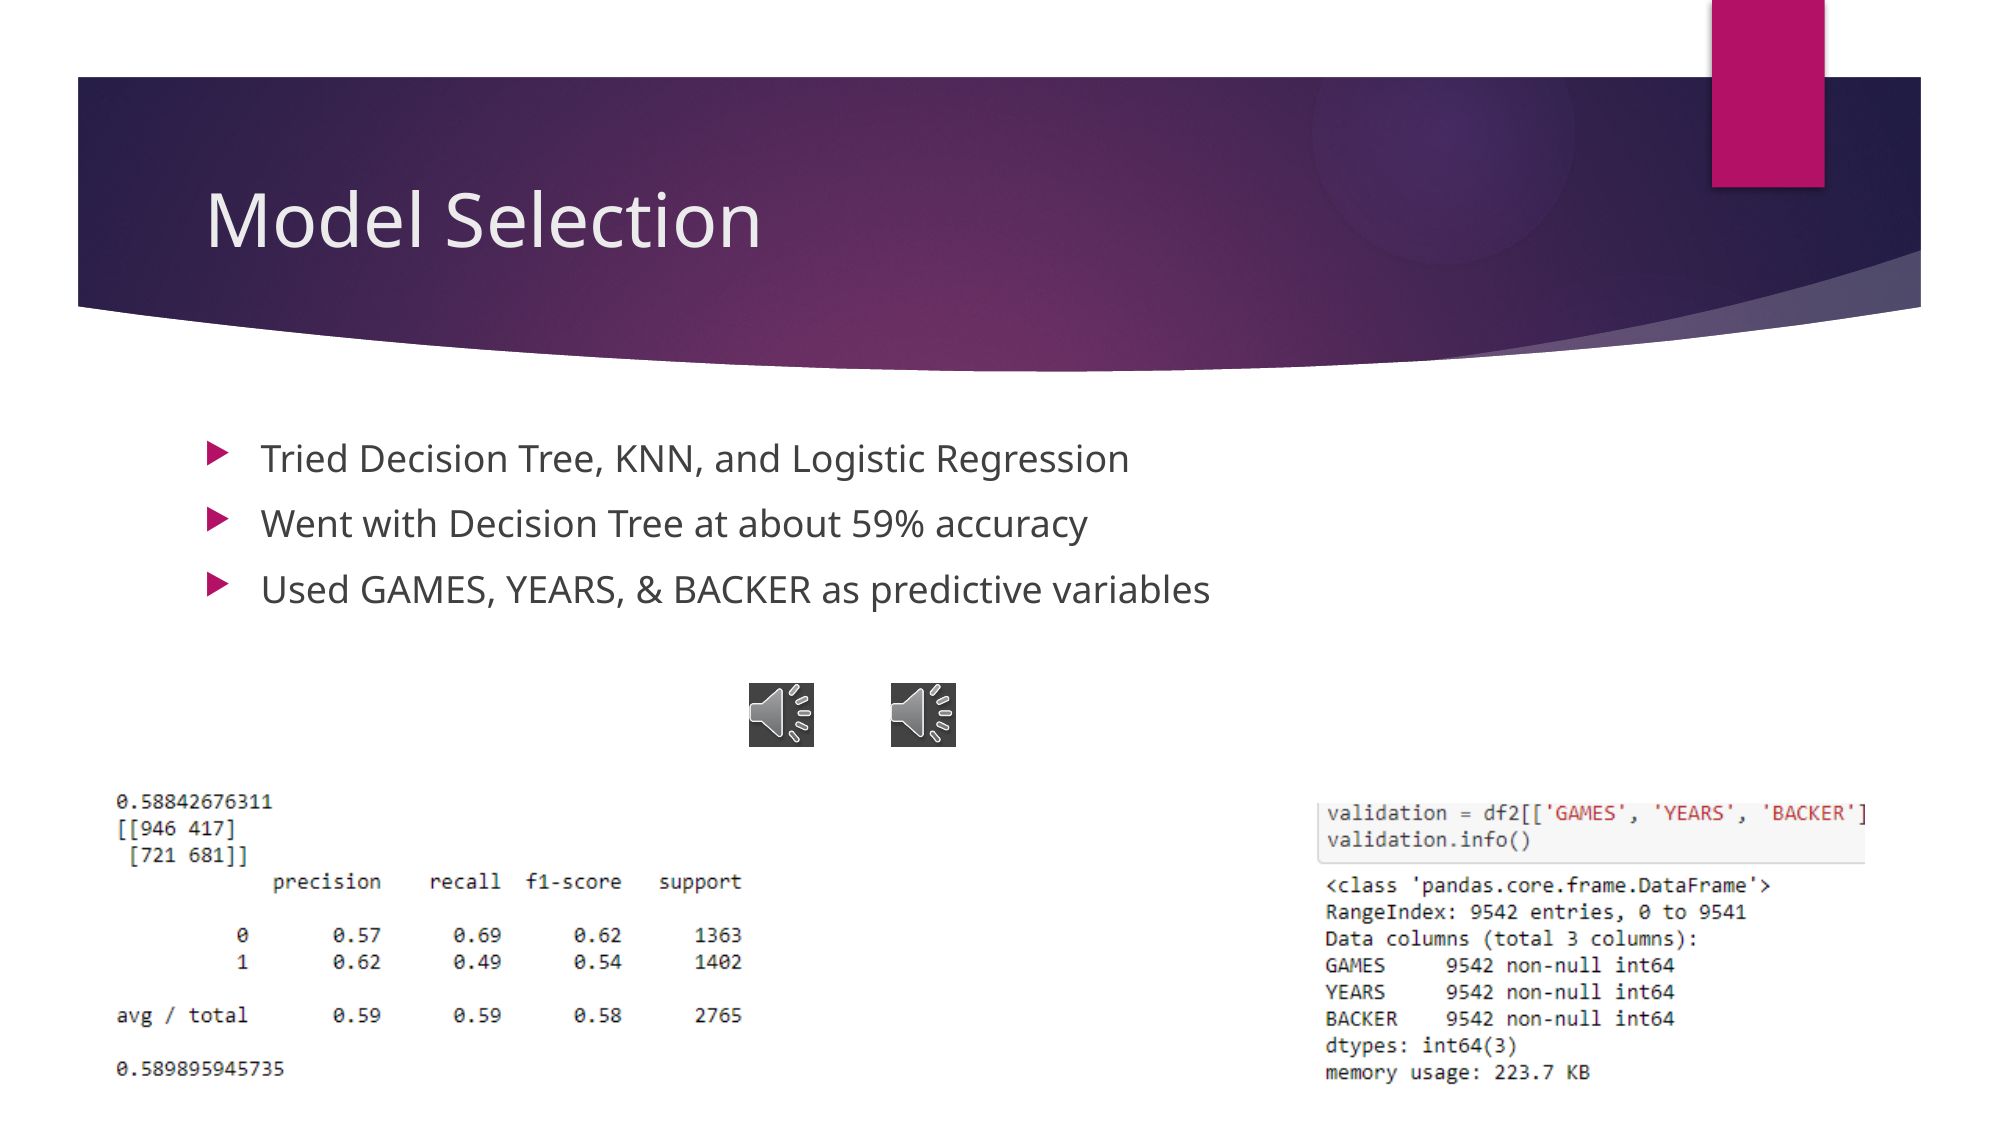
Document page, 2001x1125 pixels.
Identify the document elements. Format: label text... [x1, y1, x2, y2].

picture [889, 681, 957, 749]
list Tried Decision Tree, KNN, and Logistic Regression Went with Decision Tree at about 59% accuracy Used GAMES, YEARS, & BACKER as predictive variables [189, 427, 1638, 988]
picture [1305, 803, 1866, 1092]
title Model Selection [189, 159, 1627, 276]
picture [748, 681, 816, 749]
picture [105, 790, 771, 1087]
